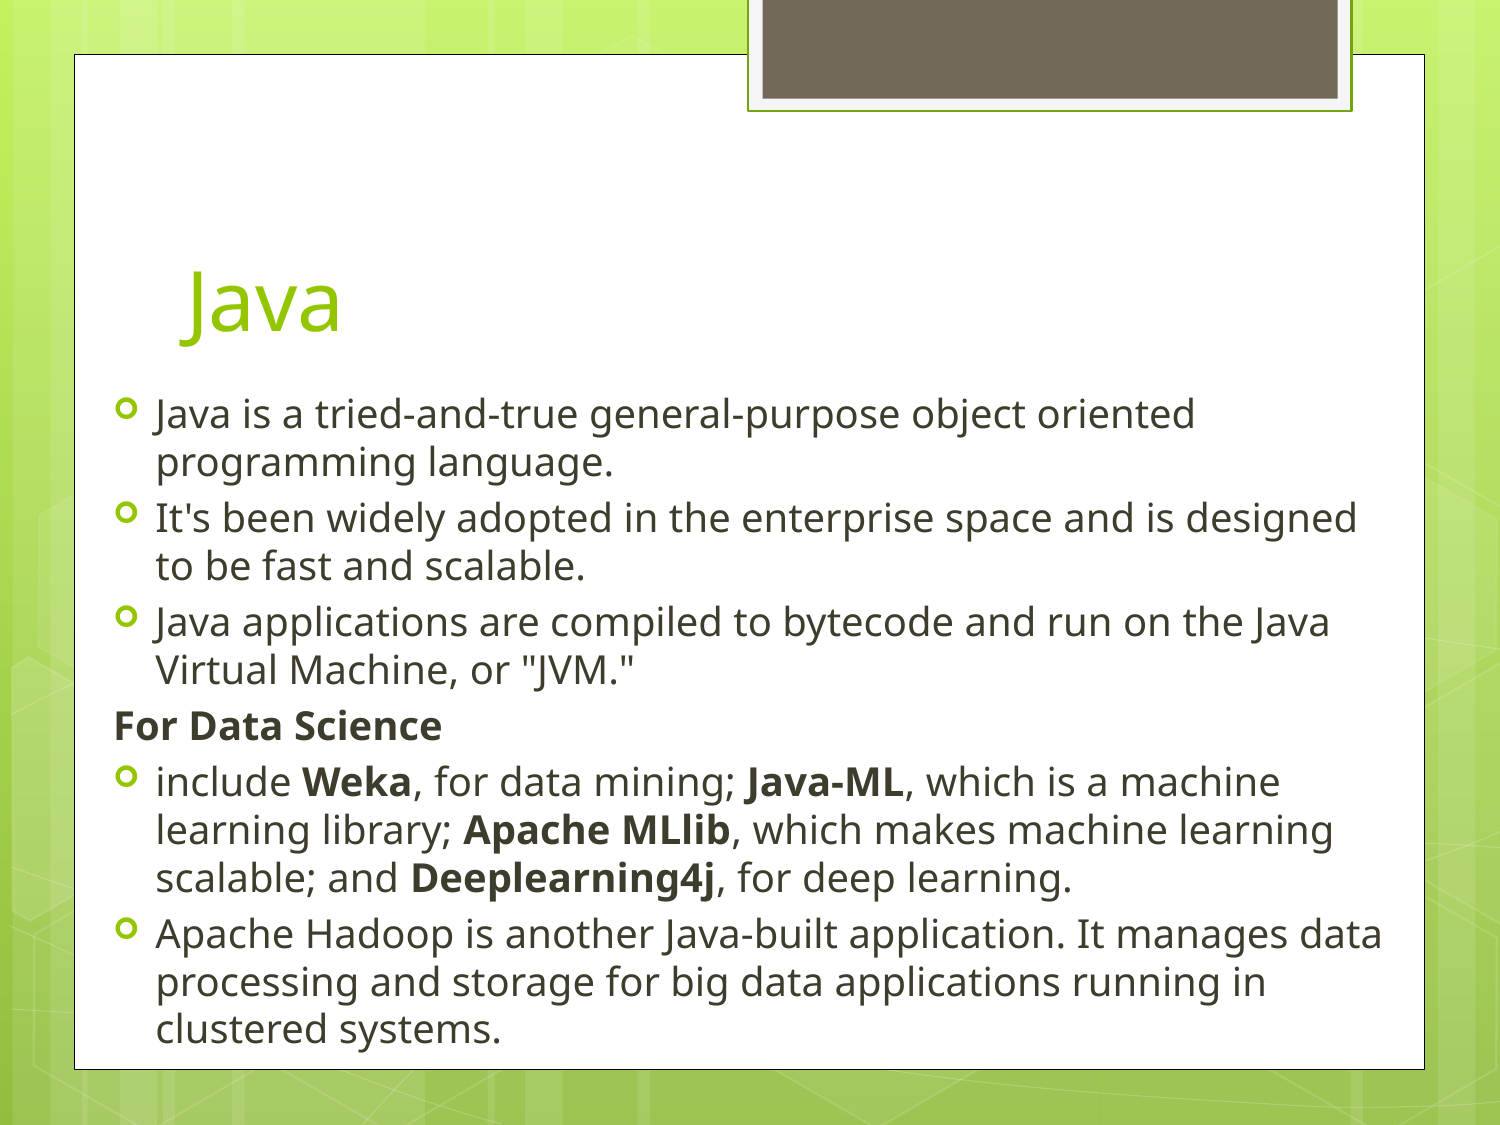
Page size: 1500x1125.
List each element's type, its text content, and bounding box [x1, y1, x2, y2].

list Java is a tried-and-true general-purpose object oriented programming language. It's been widely adopted in the enterprise space and is designed to be fast and scalable. Java applications are compiled to bytecode and run on the Java Virtual Machine, or "JVM." For Data Science include Weka, for data mining; Java-ML, which is a machine learning library; Apache MLlib, which makes machine learning scalable; and Deeplearning4j, for deep learning. Apache Hadoop is another Java-built application. It manages data processing and storage for big data applications running in clustered systems. [87, 381, 1413, 1063]
title Java [171, 168, 1324, 357]
